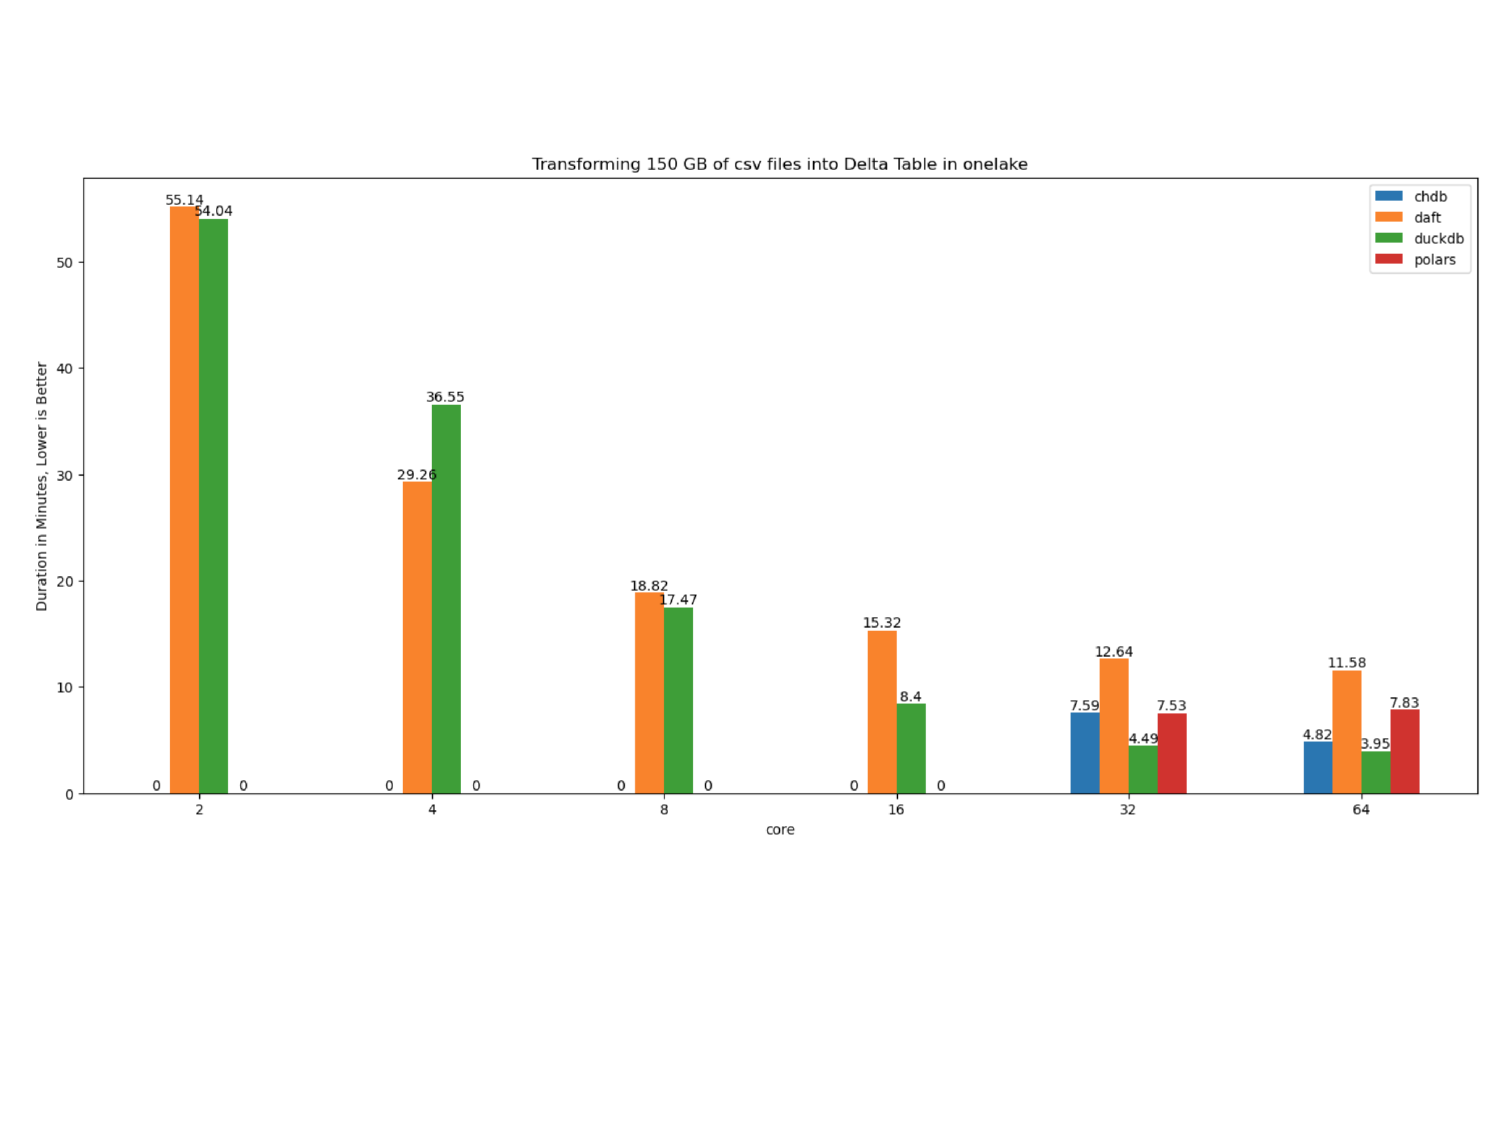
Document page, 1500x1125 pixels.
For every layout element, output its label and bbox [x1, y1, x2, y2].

picture [30, 143, 1490, 841]
